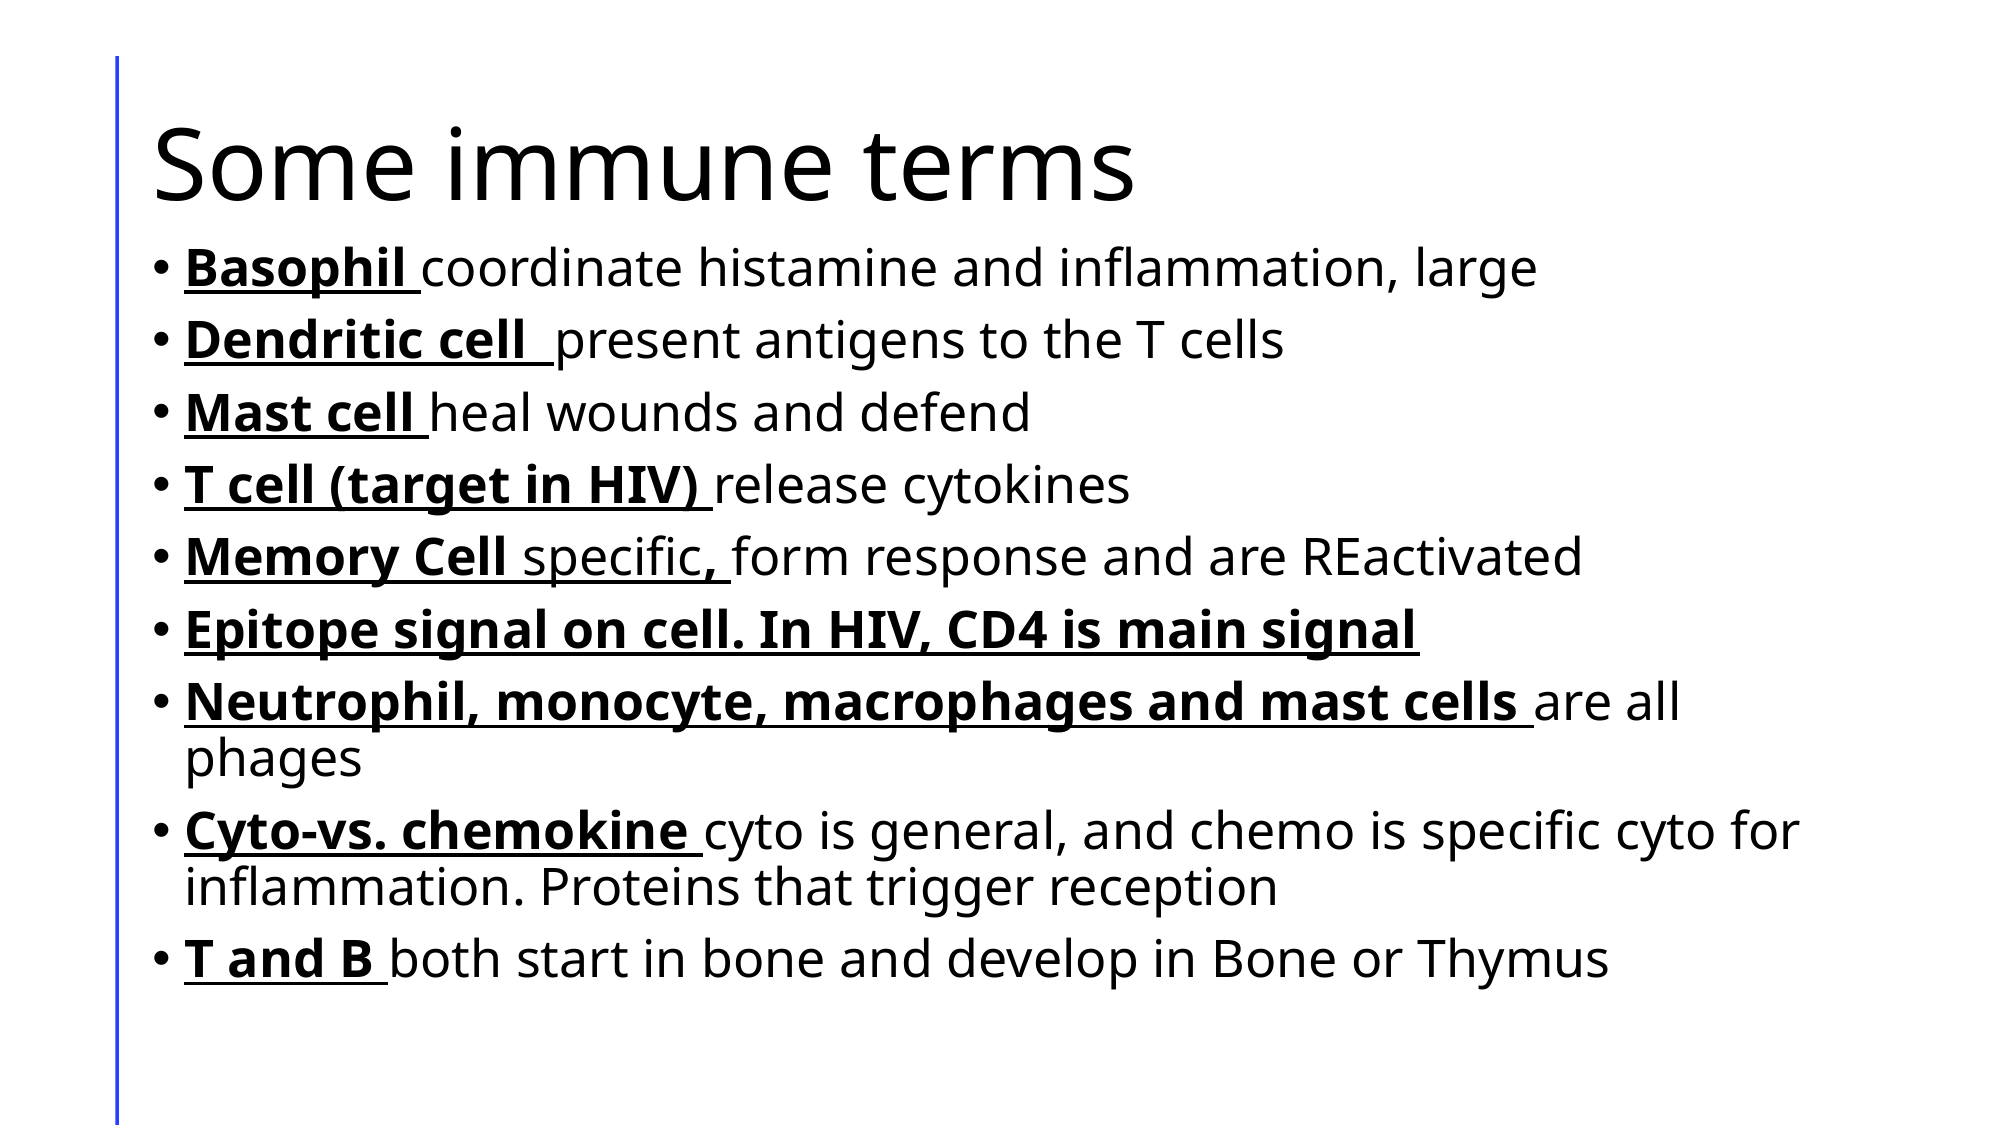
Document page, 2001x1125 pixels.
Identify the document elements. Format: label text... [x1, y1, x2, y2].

list Basophil coordinate histamine and inflammation, large Dendritic cell present antigens to the T cells Mast cell heal wounds and defend T cell (target in HIV) release cytokines Memory Cell specific, form response and are REactivated Epitope signal on cell. In HIV, CD4 is main signal Neutrophil, monocyte, macrophages and mast cells are all phages Cyto-vs. chemokine cyto is general, and chemo is specific cyto for inflammation. Proteins that trigger reception T and B both start in bone and develop in Bone or Thymus [137, 233, 1863, 1014]
title Some immune terms [137, 59, 1863, 233]
